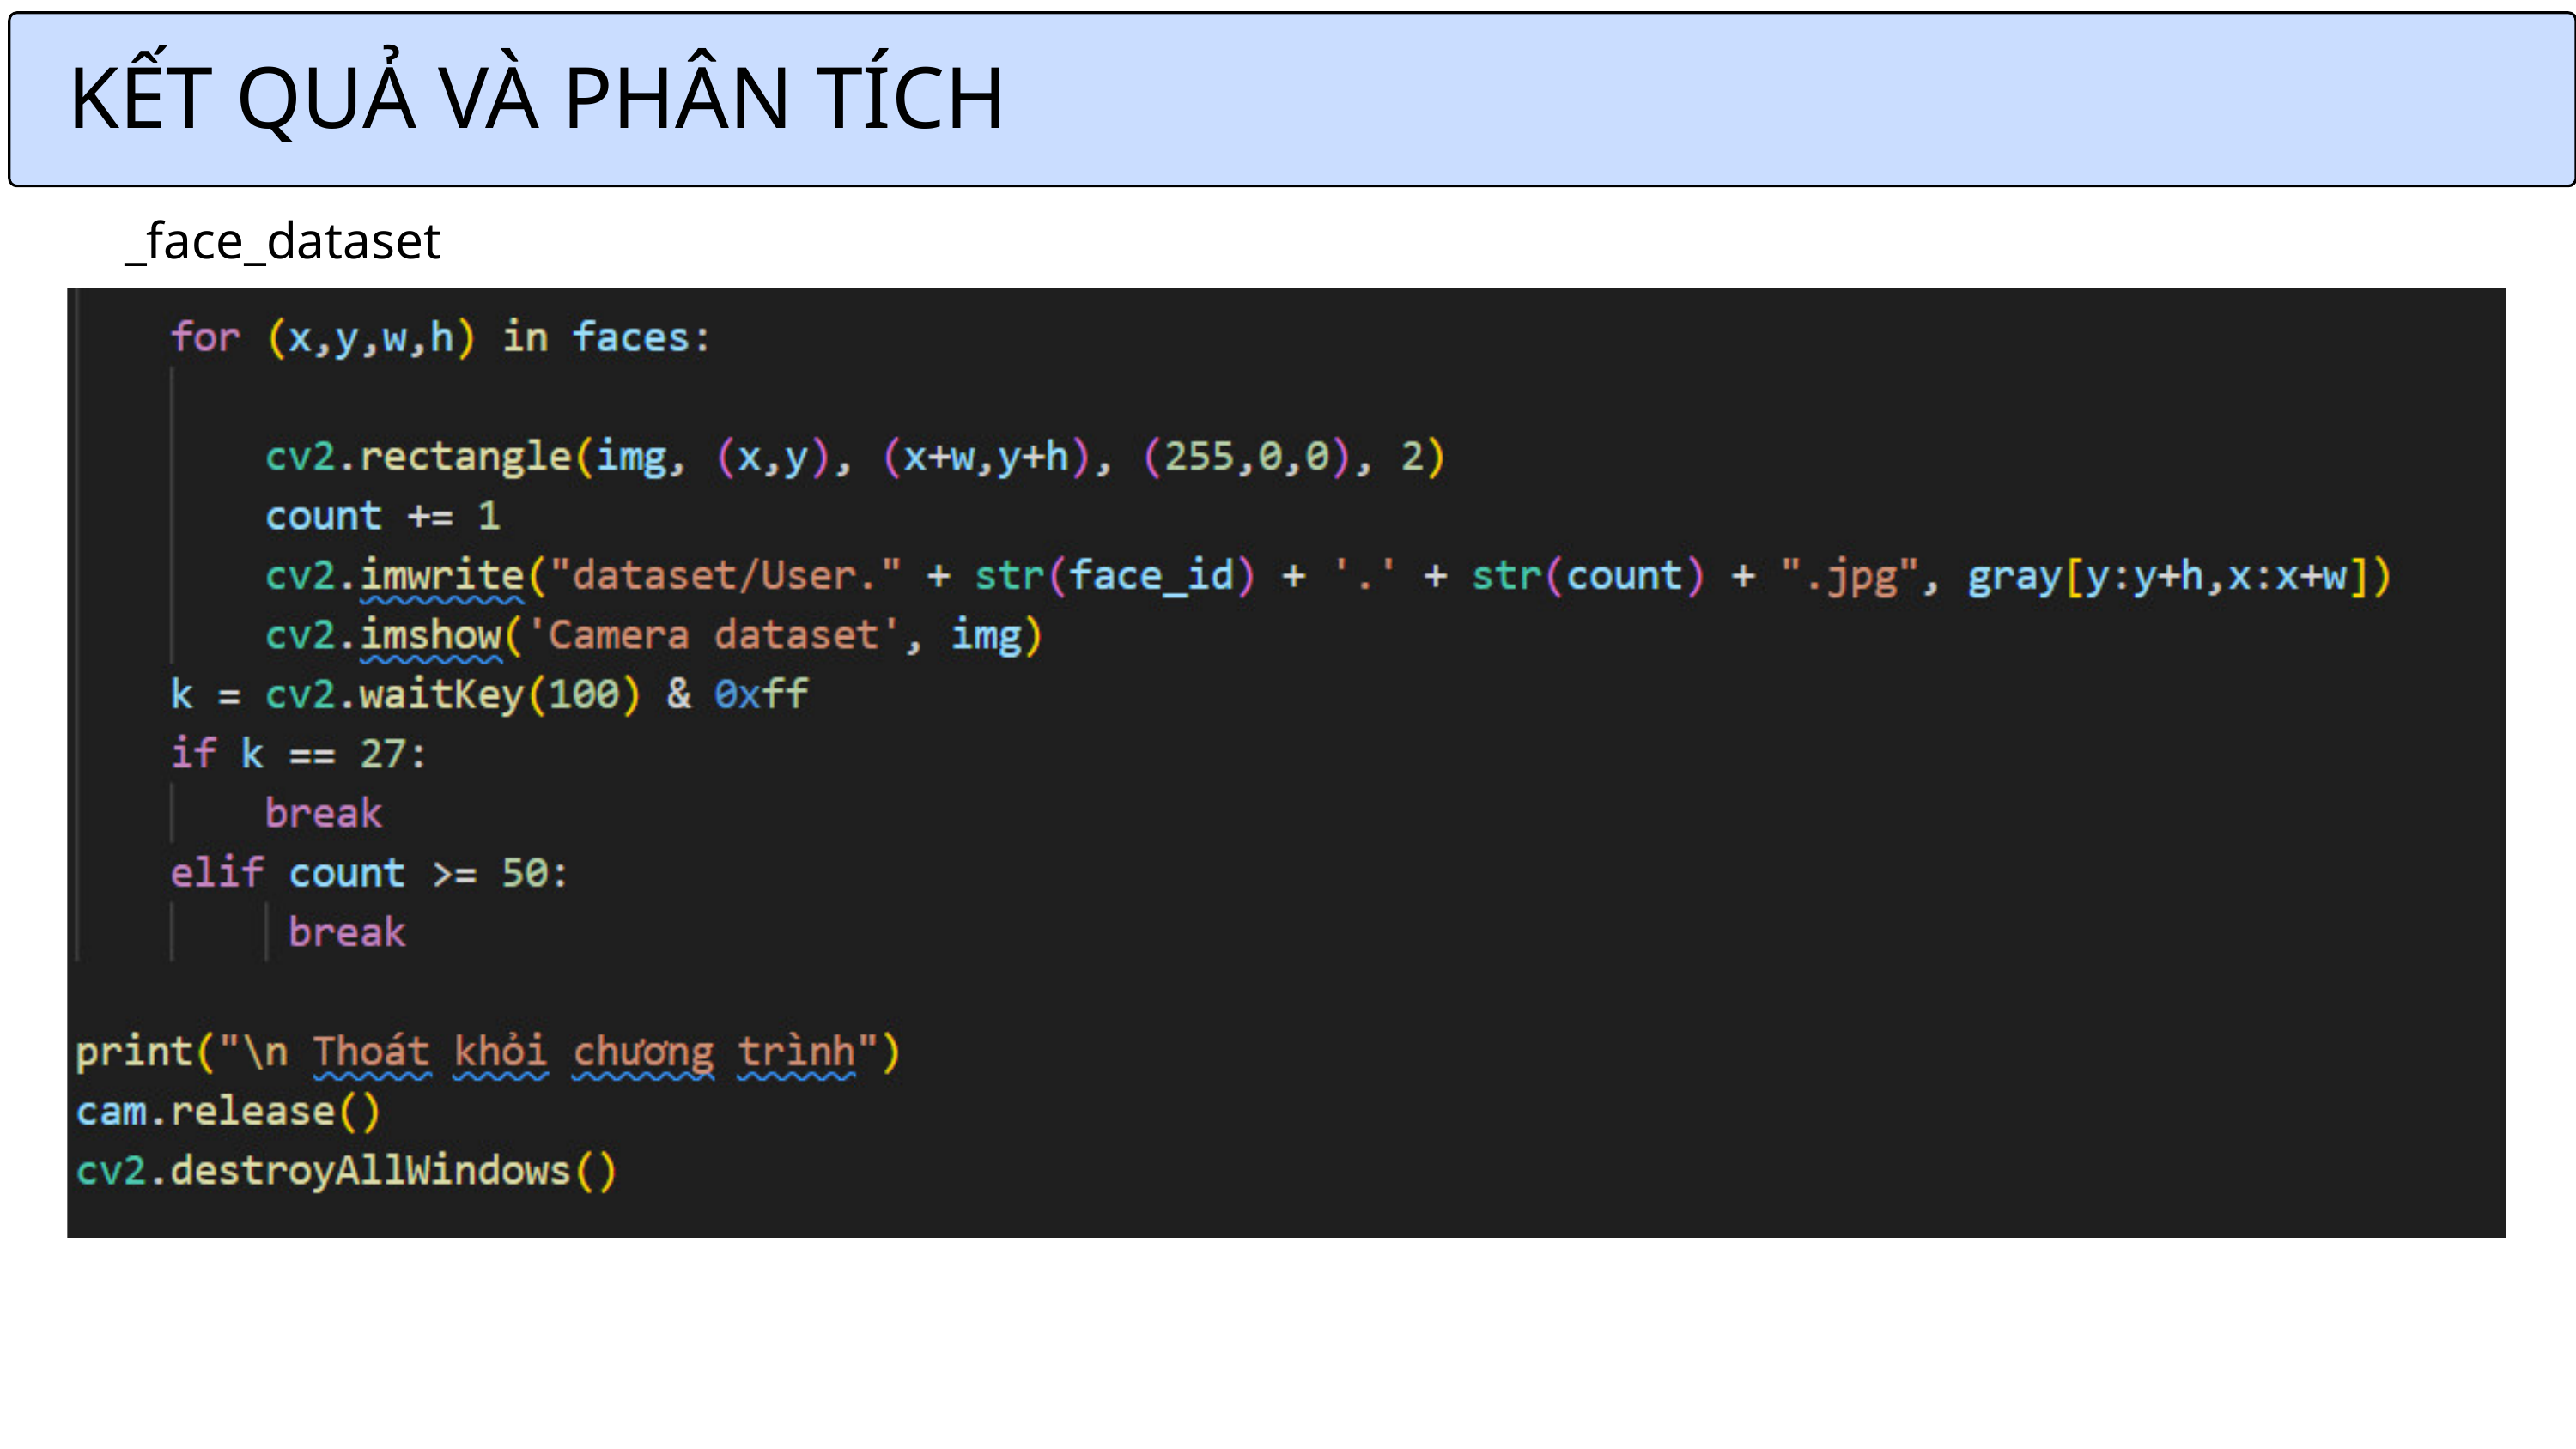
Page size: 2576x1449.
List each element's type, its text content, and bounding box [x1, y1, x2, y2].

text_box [9, 12, 2576, 186]
text_box _face_dataset [0, 203, 625, 269]
text_box [67, 288, 2506, 1238]
